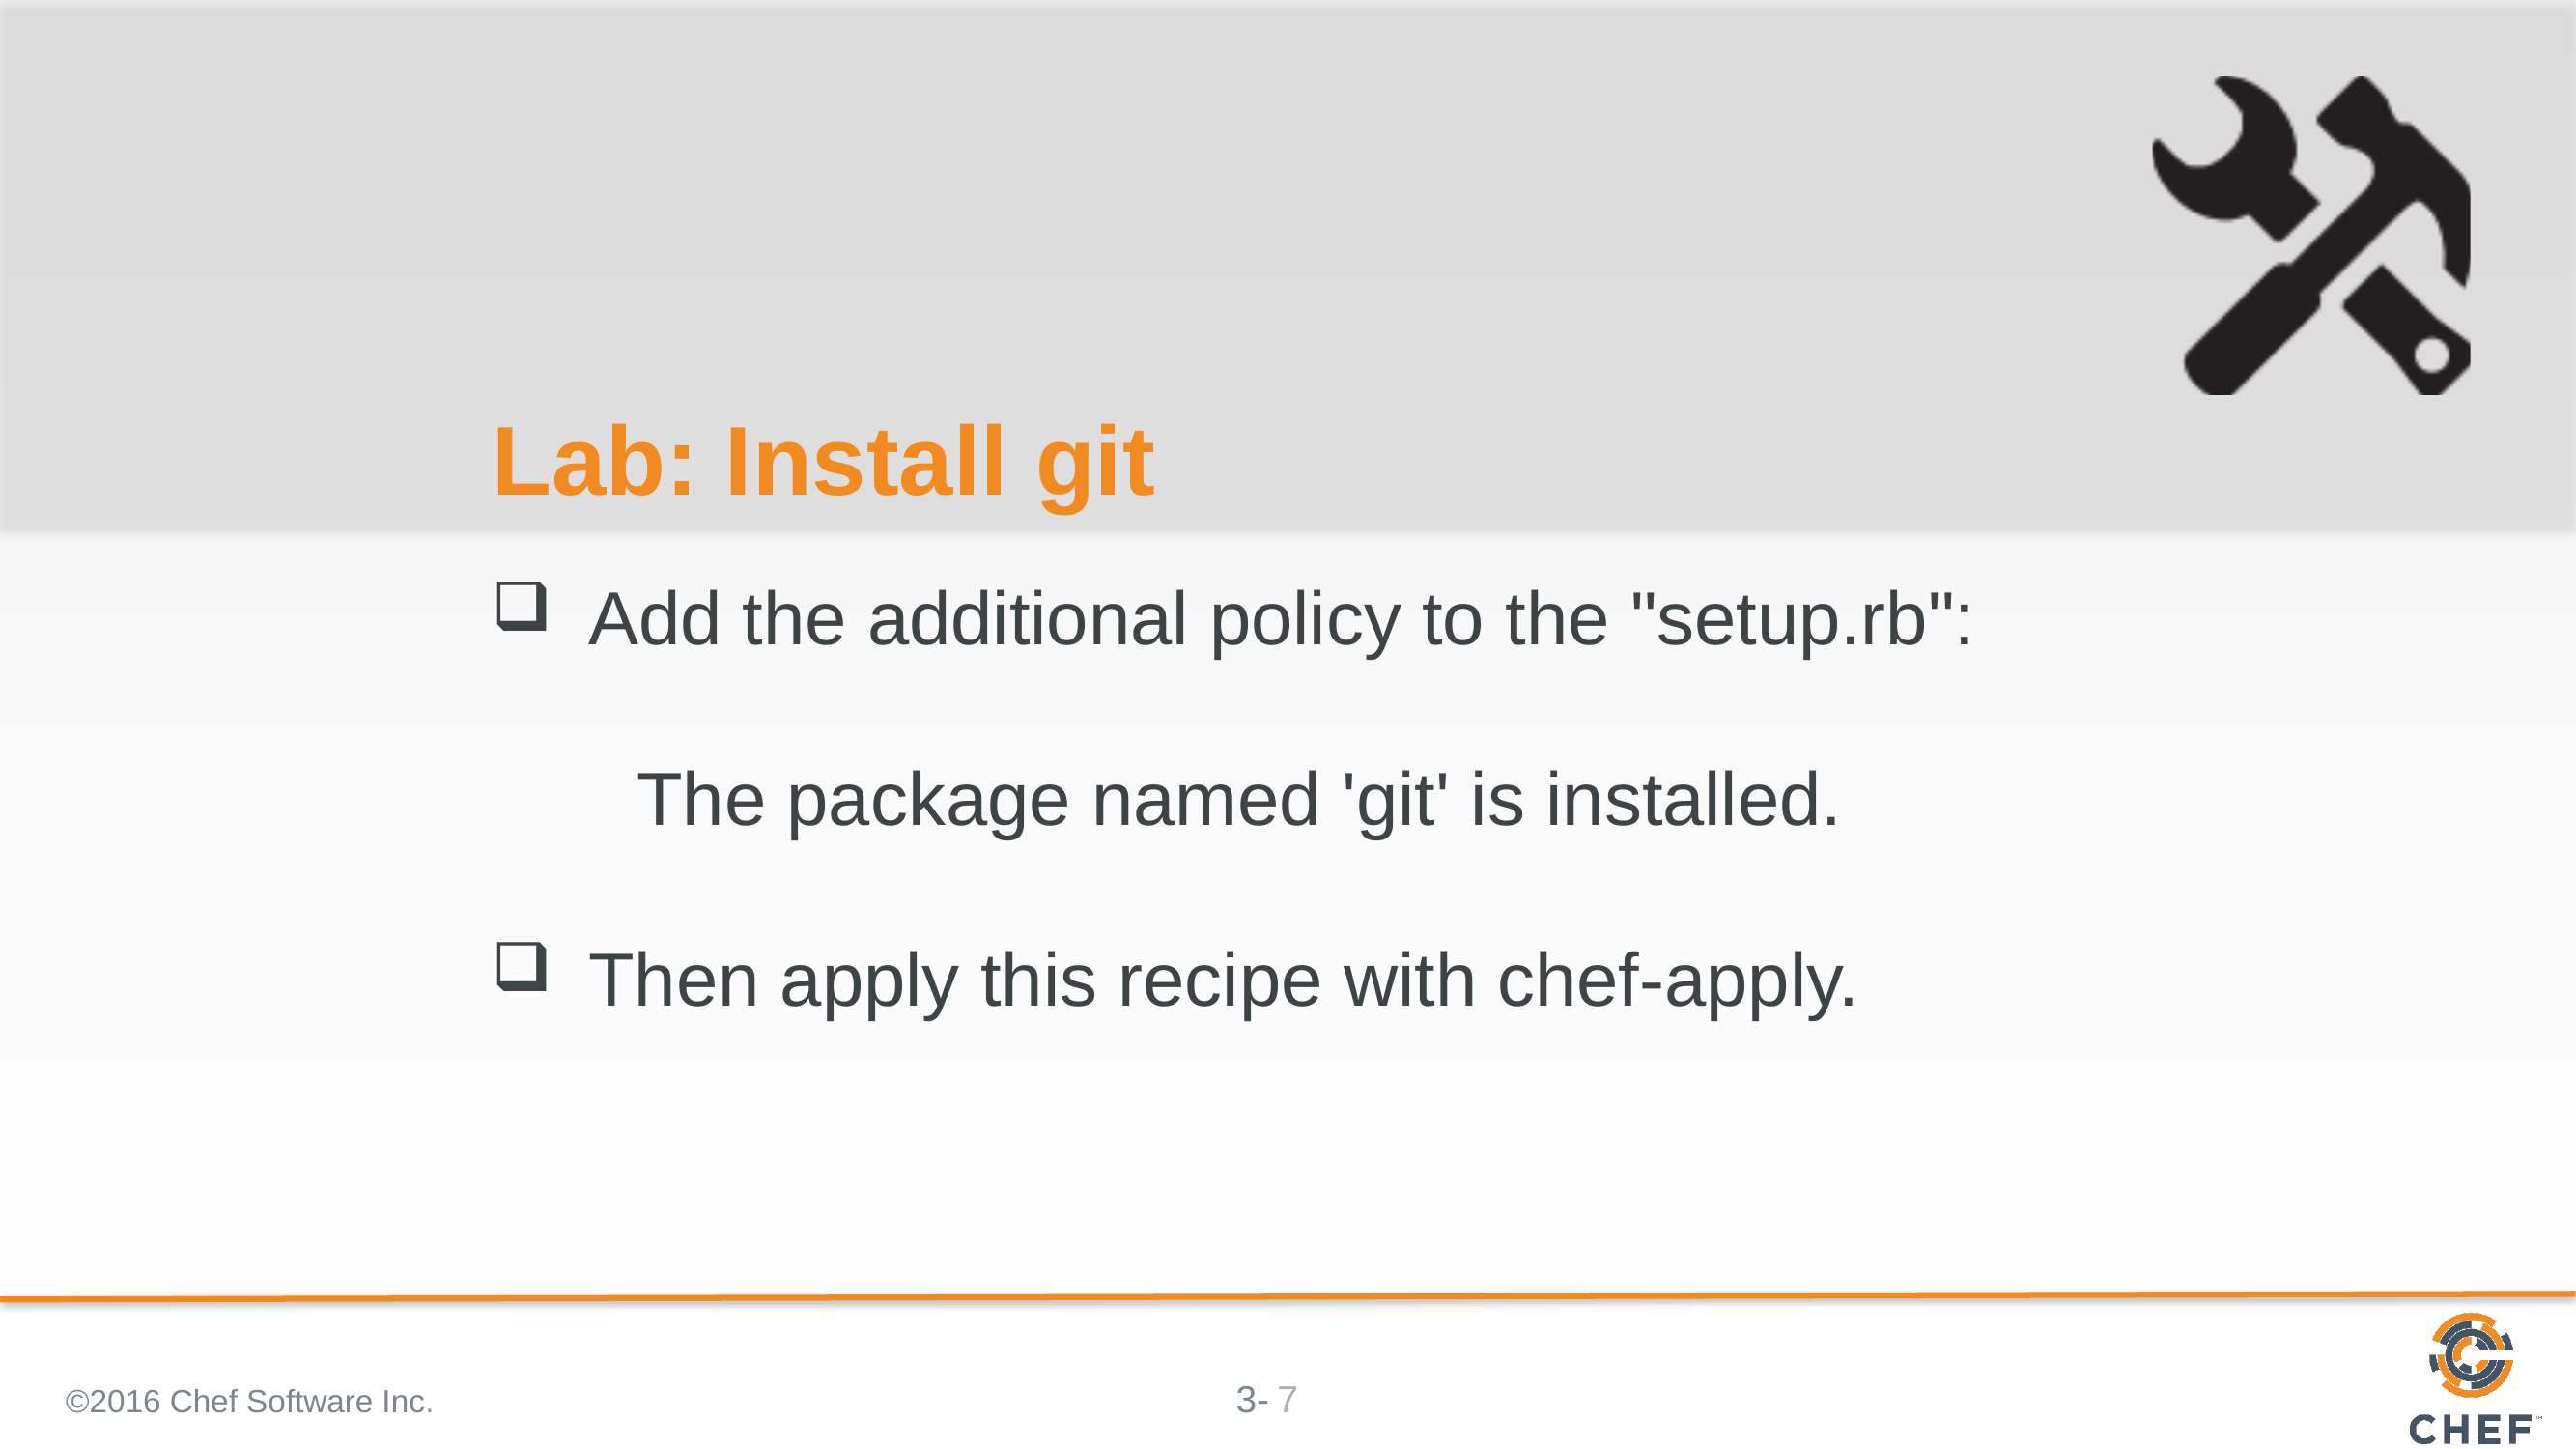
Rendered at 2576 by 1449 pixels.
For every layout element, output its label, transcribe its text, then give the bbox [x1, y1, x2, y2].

subtitle Add the additional policy to the "setup.rb": The package named 'git' is installed. Then apply this recipe with chef-apply. [477, 555, 2217, 1207]
title Lab: Install git [477, 395, 2217, 531]
picture [2399, 1297, 2550, 1449]
slide_number 7 [998, 1359, 1578, 1437]
footer ©2016 Chef Software Inc. [51, 1359, 952, 1440]
